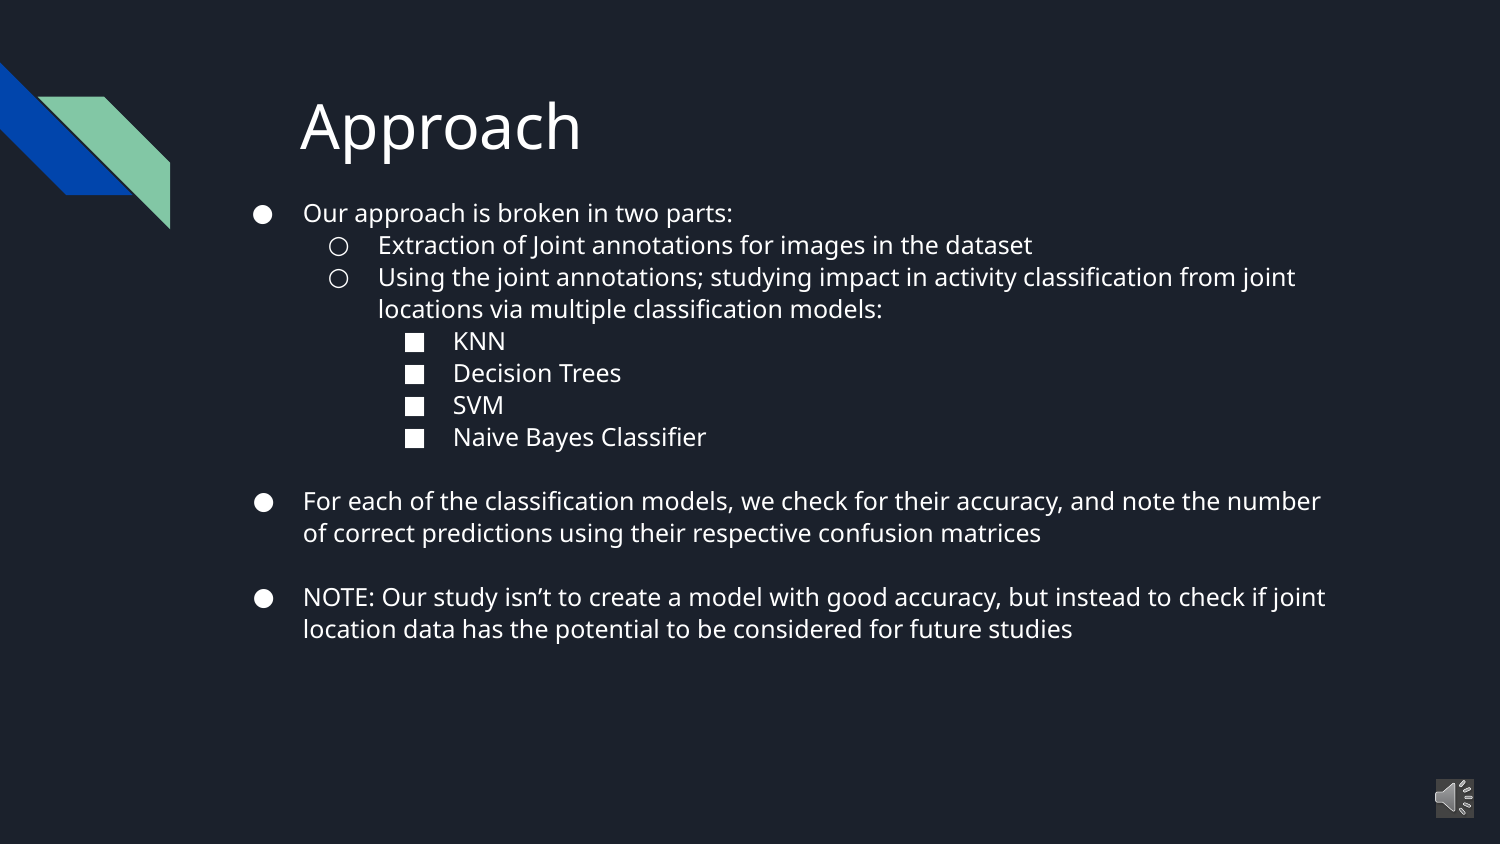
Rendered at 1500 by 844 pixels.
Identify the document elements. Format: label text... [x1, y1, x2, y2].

title Approach [285, 66, 1250, 170]
list Our approach is broken in two parts: Extraction of Joint annotations for images in the dataset Using the joint annotations; studying impact in activity classification from joint locations via multiple classification models: KNN Decision Trees SVM Naive Bayes Classifier For each of the classification models, we check for their accuracy, and note the number of correct predictions using their respective confusion matrices NOTE: Our study isn’t to create a model with good accuracy, but instead to check if joint location data has the potential to be considered for future studies [212, 180, 1368, 756]
picture [1434, 778, 1476, 819]
